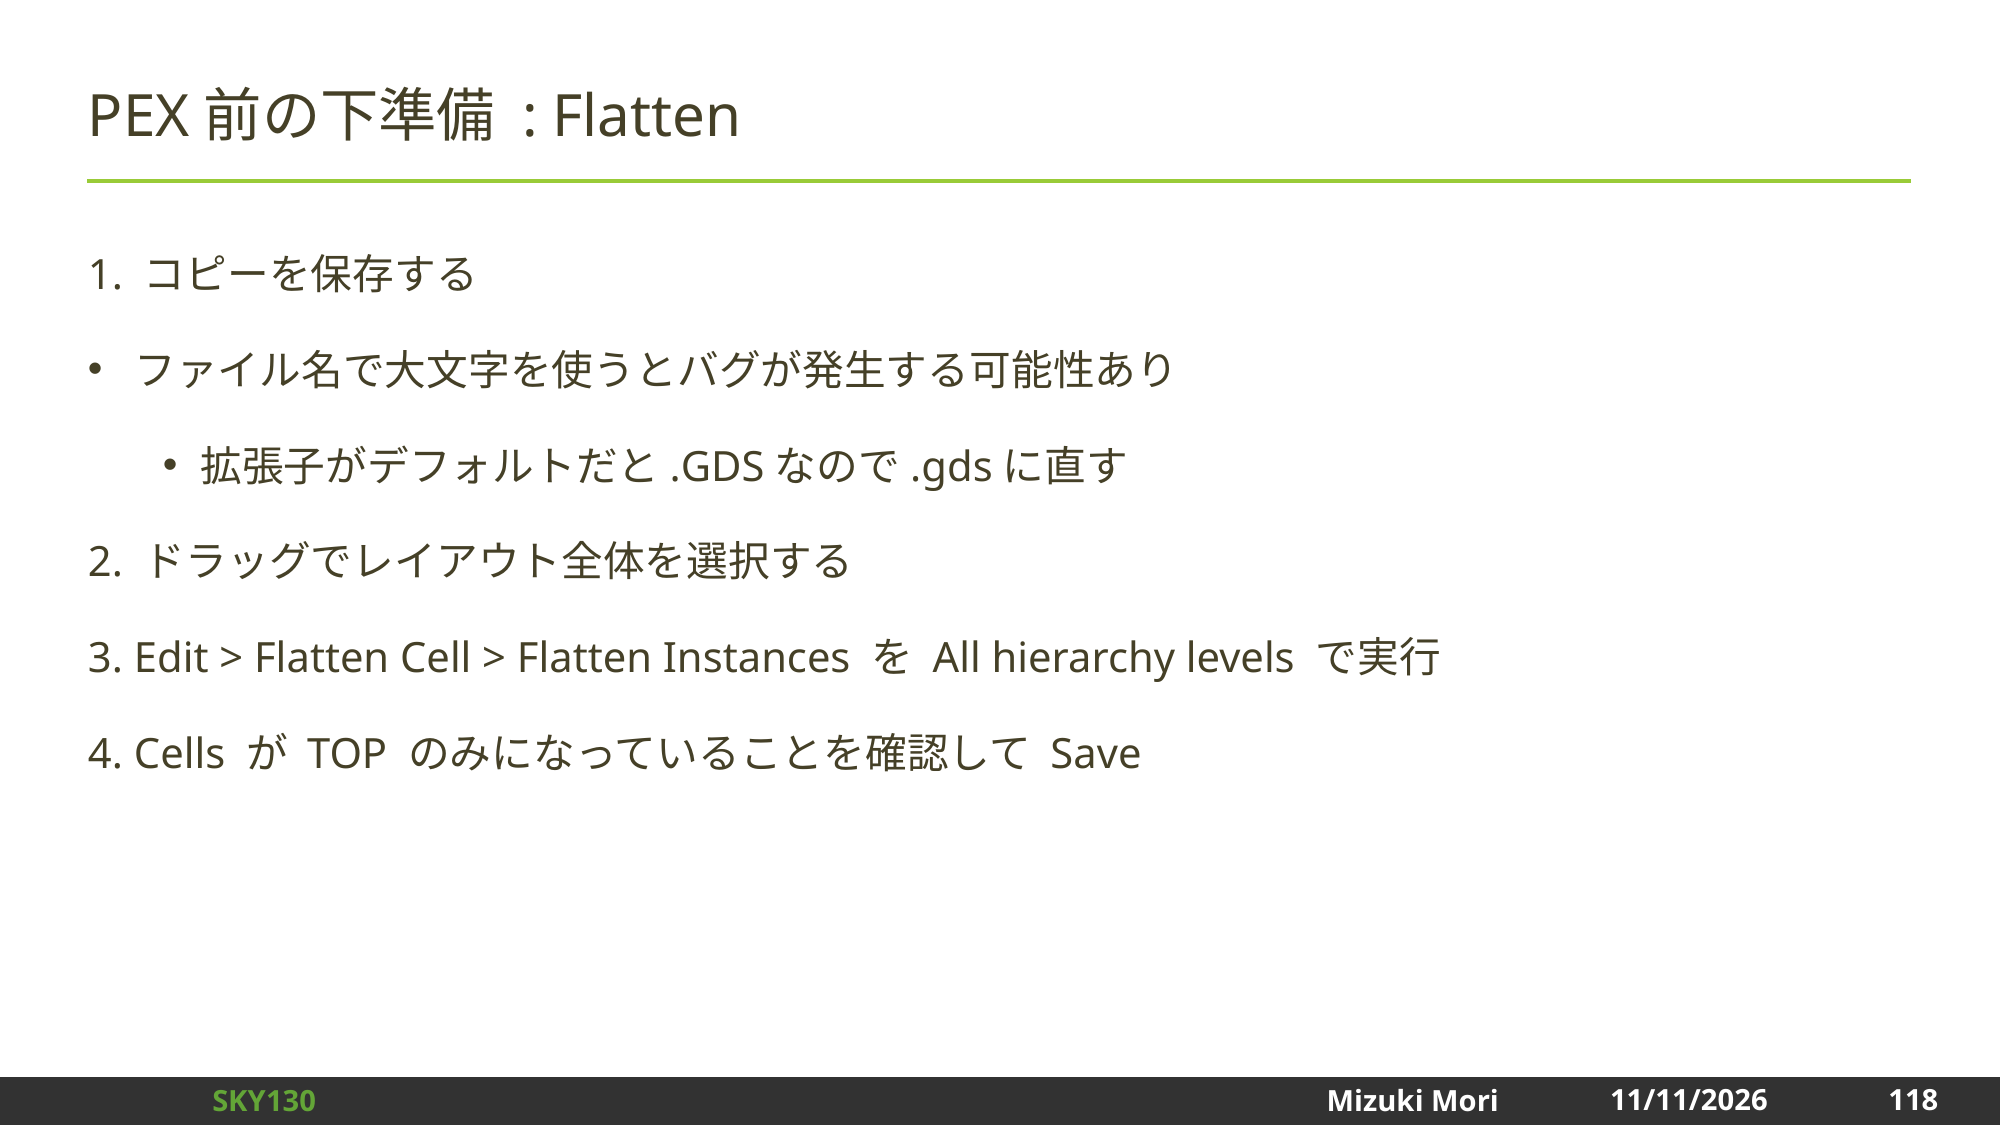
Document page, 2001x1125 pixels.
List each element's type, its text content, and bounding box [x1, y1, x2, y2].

slide_number 118 [1826, 1076, 2000, 1125]
list 1. コピーを保存する ファイル名で大文字を使うとバグが発生する可能性あり 拡張子がデフォルトだと.GDSなので.gdsに直す 2. ドラッグでレイアウト全体を選択する 3. Edit > Flatten Cell > Flatten Instances を All hierarchy levels で実行 4. Cells が TOP のみになっていることを確認して Save [72, 239, 1912, 995]
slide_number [1550, 1077, 1826, 1125]
picture [0, 1077, 1550, 1125]
title PEX前の下準備 : Flatten [72, 70, 1912, 163]
